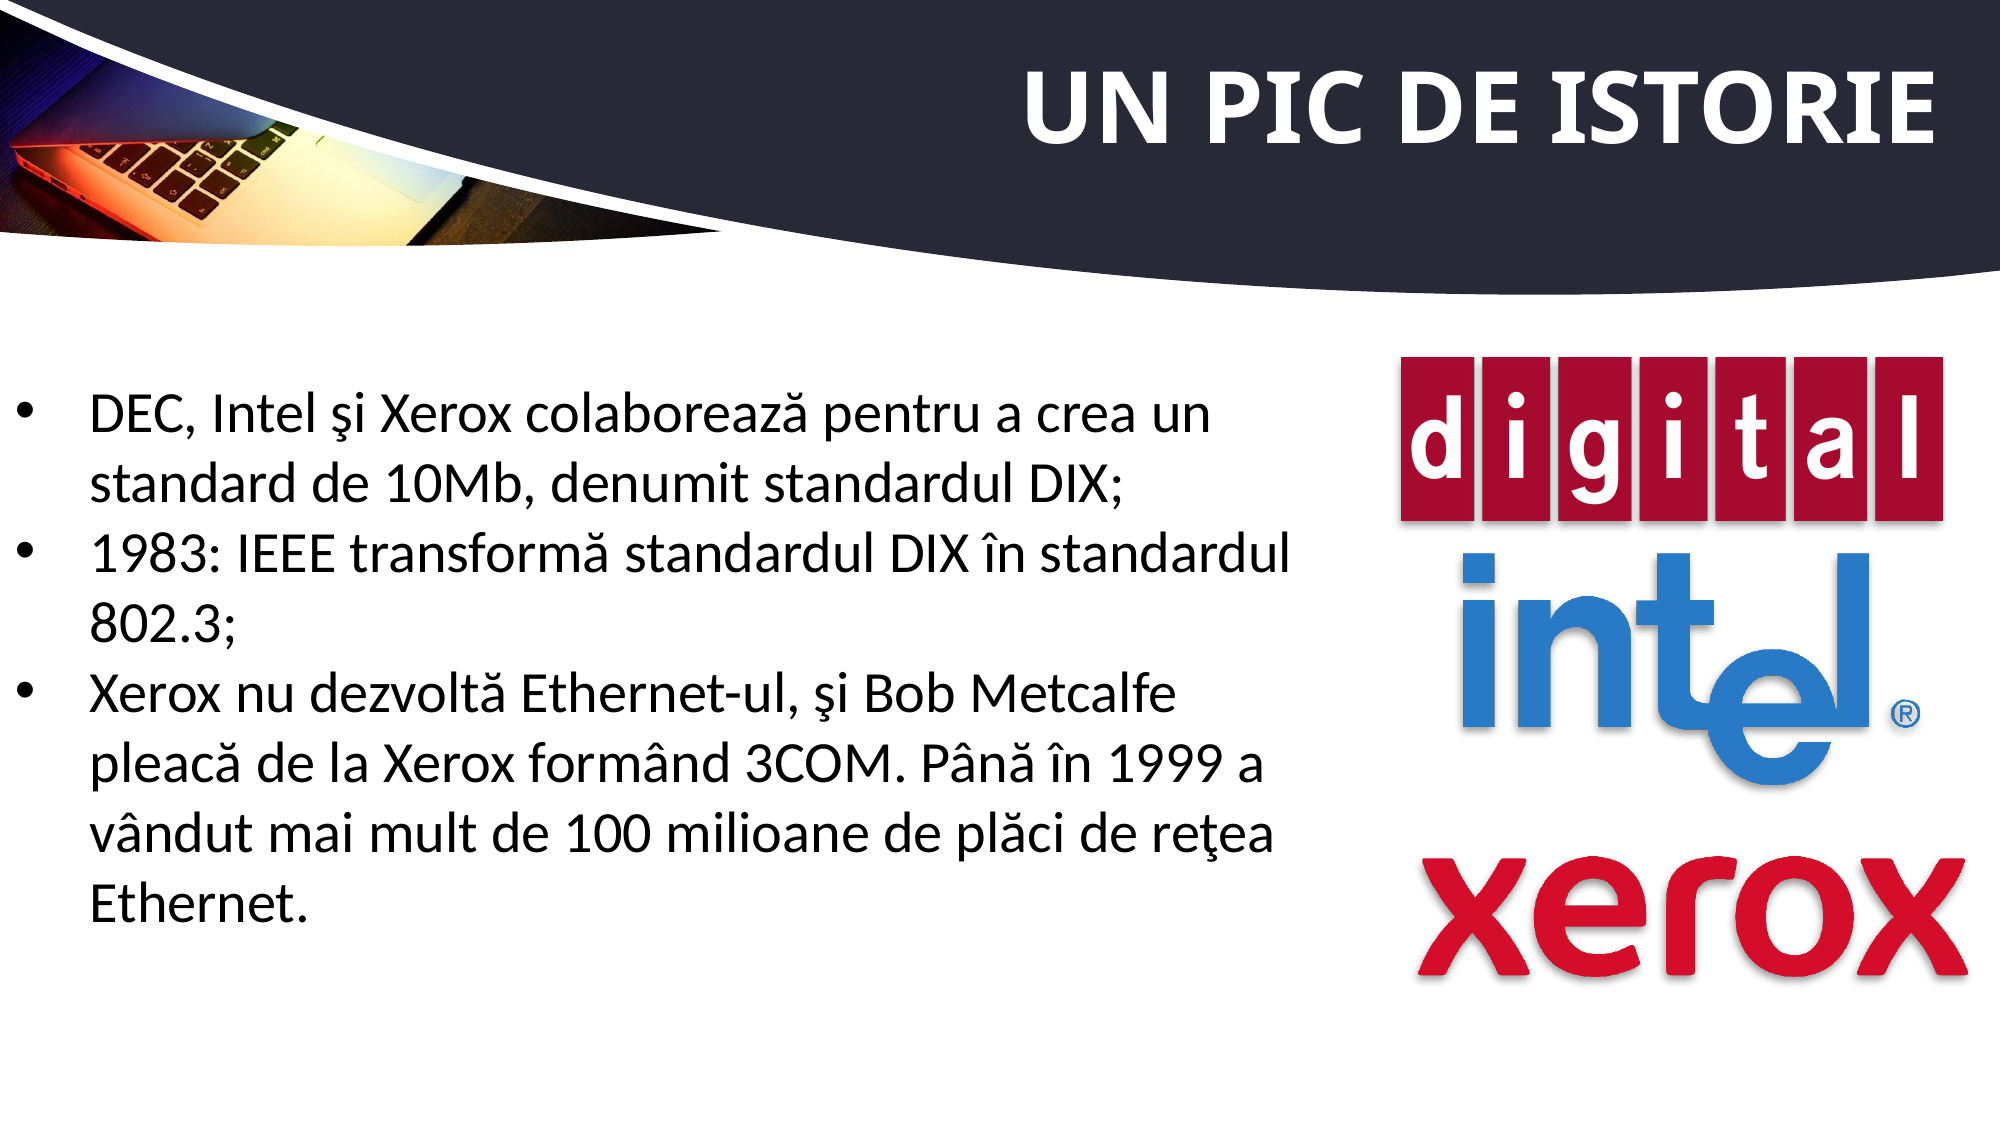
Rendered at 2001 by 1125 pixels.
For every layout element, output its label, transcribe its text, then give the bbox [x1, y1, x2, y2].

text_box DEC, Intel şi Xerox colaborează pentru a crea un standard de 10Mb, denumit standardul DIX; 1983: IEEE transformă standardul DIX în standardul 802.3; Xerox nu dezvoltă Ethernet-ul, şi Bob Metcalfe pleacă de la Xerox formând 3COM. Până în 1999 a vândut mai mult de 100 milioane de plăci de reţea Ethernet. [0, 367, 1308, 942]
picture [1401, 357, 1943, 521]
picture [1462, 553, 1920, 785]
picture [0, 9, 722, 247]
title Un pic de istorie [137, 2, 2000, 220]
picture [1418, 856, 1968, 977]
